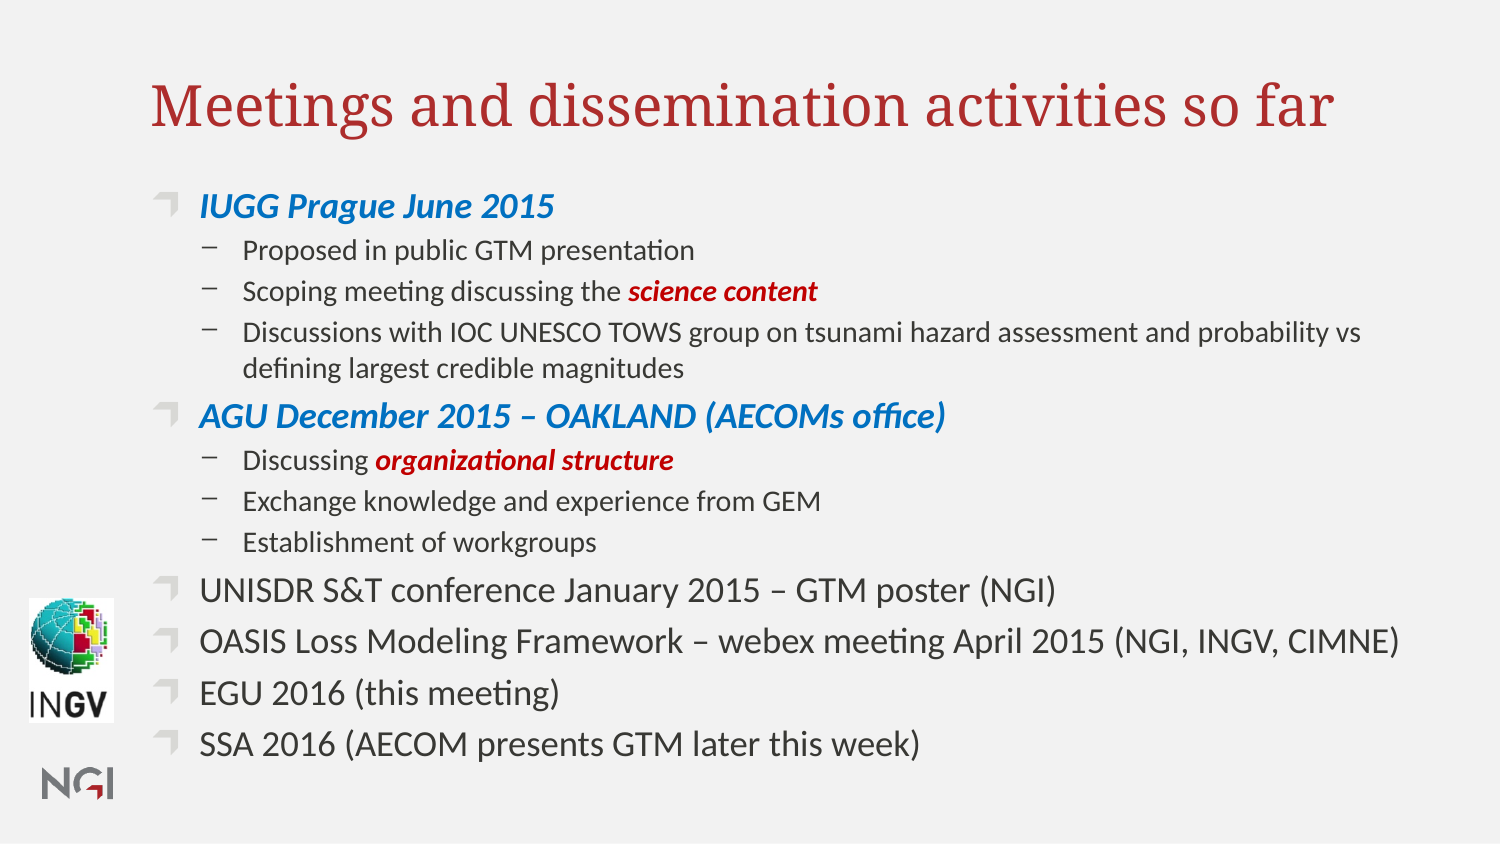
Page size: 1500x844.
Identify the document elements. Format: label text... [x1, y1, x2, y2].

picture [150, 571, 183, 604]
picture [29, 598, 114, 723]
picture [42, 767, 113, 800]
picture [150, 674, 183, 707]
picture [150, 187, 183, 220]
title Meetings and dissemination activities so far [135, 33, 1425, 174]
picture [150, 623, 183, 656]
list IUGG Prague June 2015 Proposed in public GTM presentation Scoping meeting discussing the science content Discussions with IOC UNESCO TOWS group on tsunami hazard assessment and probability vs defining largest credible magnitudes AGU December 2015 – OAKLAND (AECOMs office) Discussing organizational structure Exchange knowledge and experience from GEM Establishment of workgroups UNISDR S&T conference January 2015 – GTM poster (NGI) OASIS Loss Modeling Framework – webex meeting April 2015 (NGI, INGV, CIMNE) EGU 2016 (this meeting) SSA 2016 (AECOM presents GTM later this week) [135, 174, 1425, 800]
picture [150, 397, 183, 430]
picture [150, 725, 183, 758]
